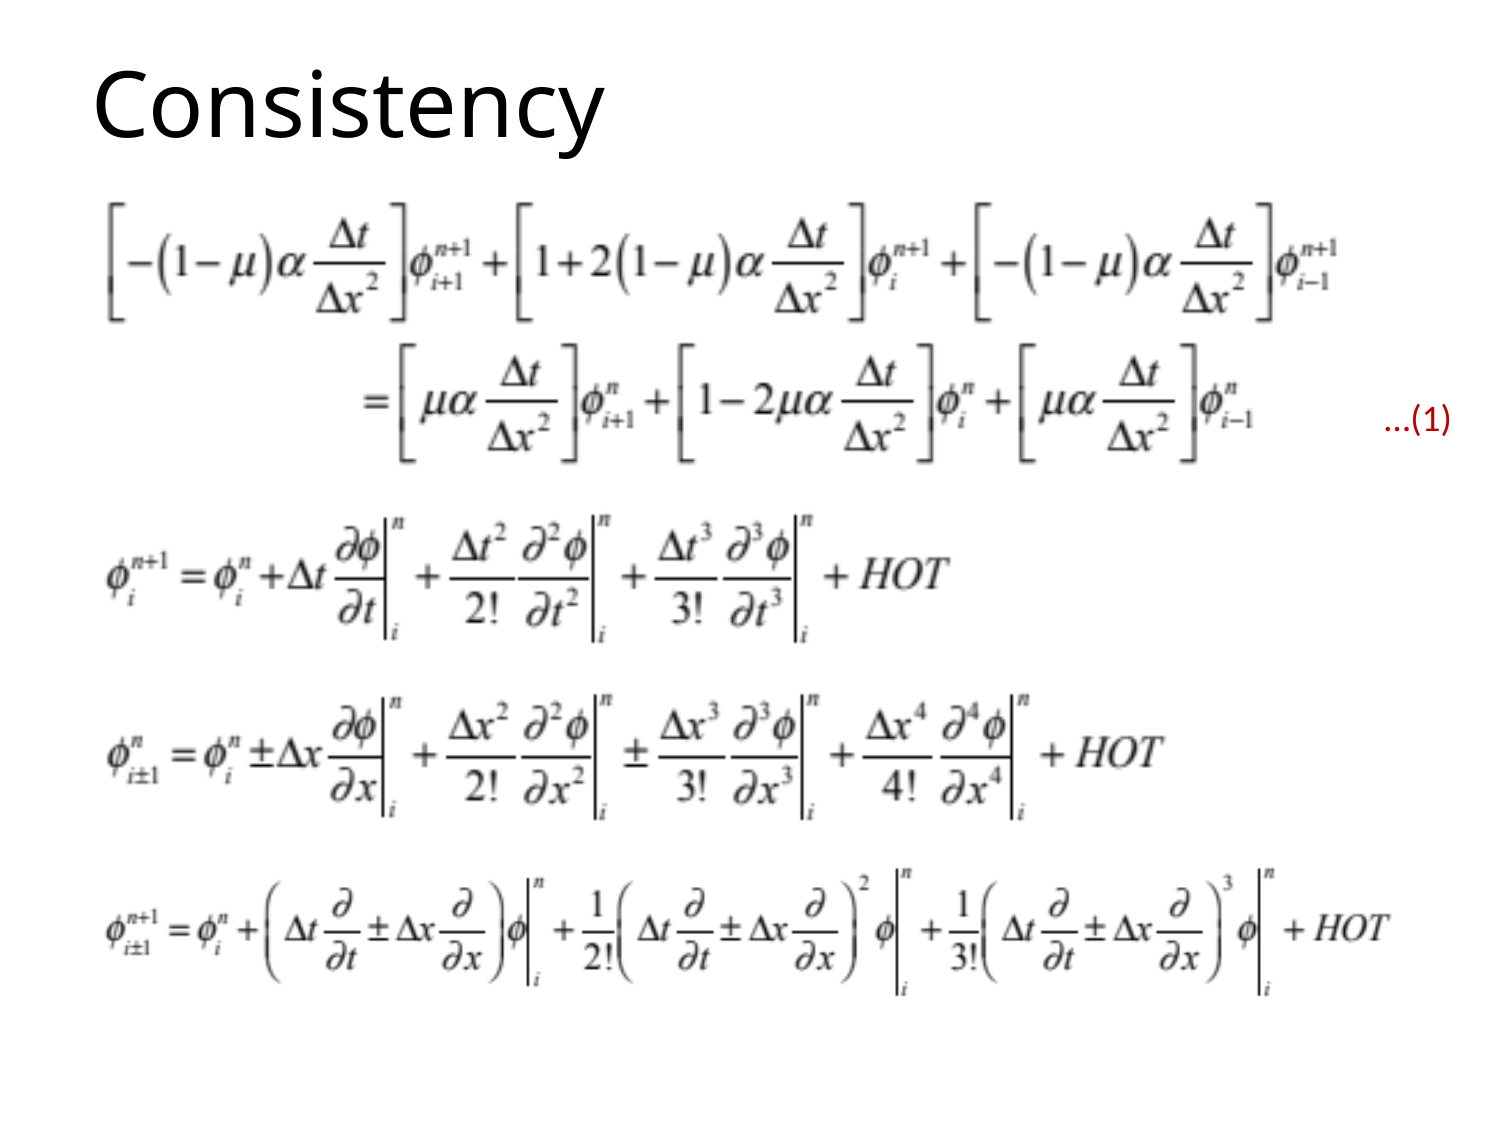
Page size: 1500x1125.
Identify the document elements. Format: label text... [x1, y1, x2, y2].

text_box …(1) [1369, 386, 1485, 447]
picture [103, 851, 1393, 1002]
picture [103, 673, 1170, 827]
picture [103, 195, 1343, 469]
title Consistency [75, 44, 1370, 170]
picture [103, 493, 954, 650]
